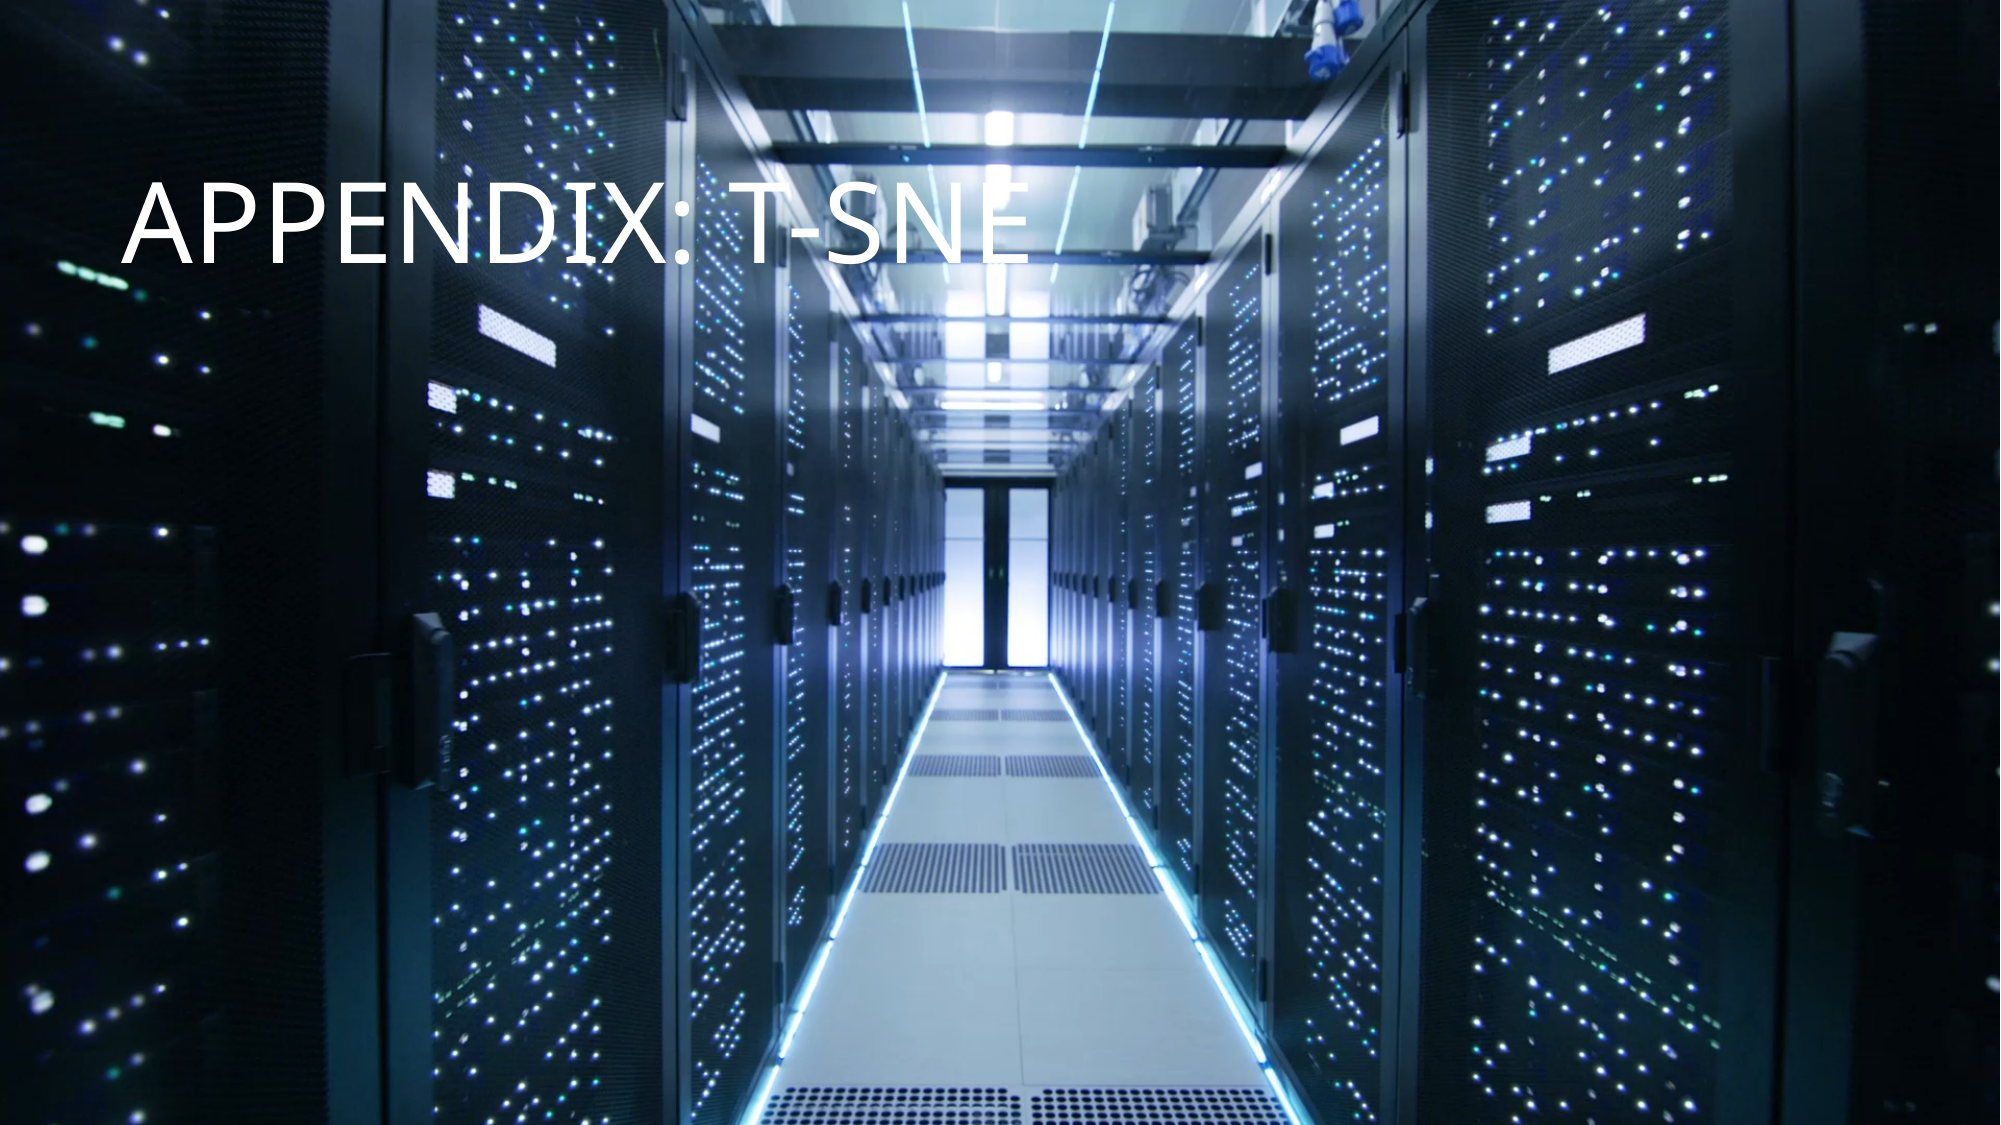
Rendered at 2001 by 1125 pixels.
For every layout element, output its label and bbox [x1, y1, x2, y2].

text_box [0, 0, 2000, 1125]
